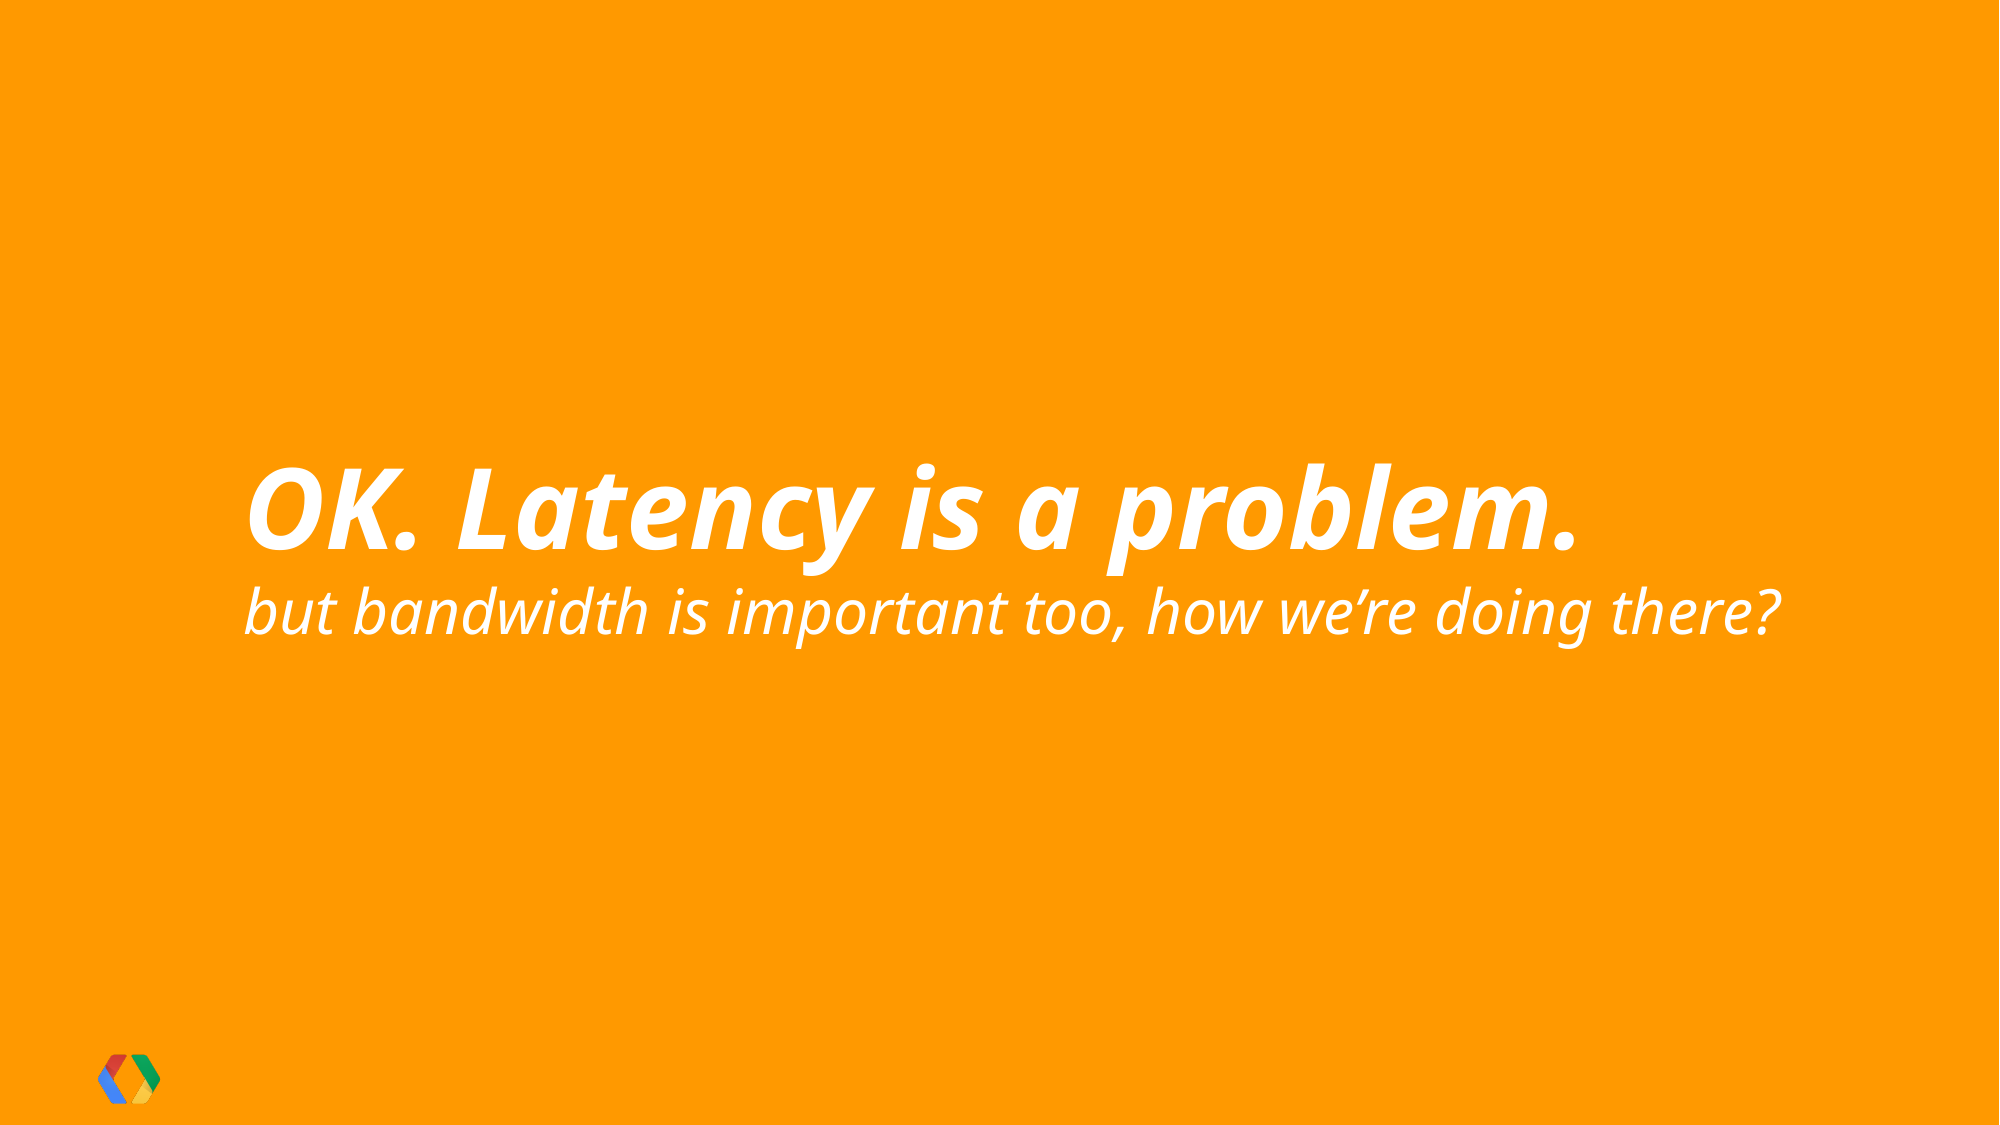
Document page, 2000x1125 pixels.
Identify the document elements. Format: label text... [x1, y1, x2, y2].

picture [97, 1047, 161, 1111]
title OK. Latency is a problem. but bandwidth is important too, how we’re doing there? [228, 420, 1901, 662]
